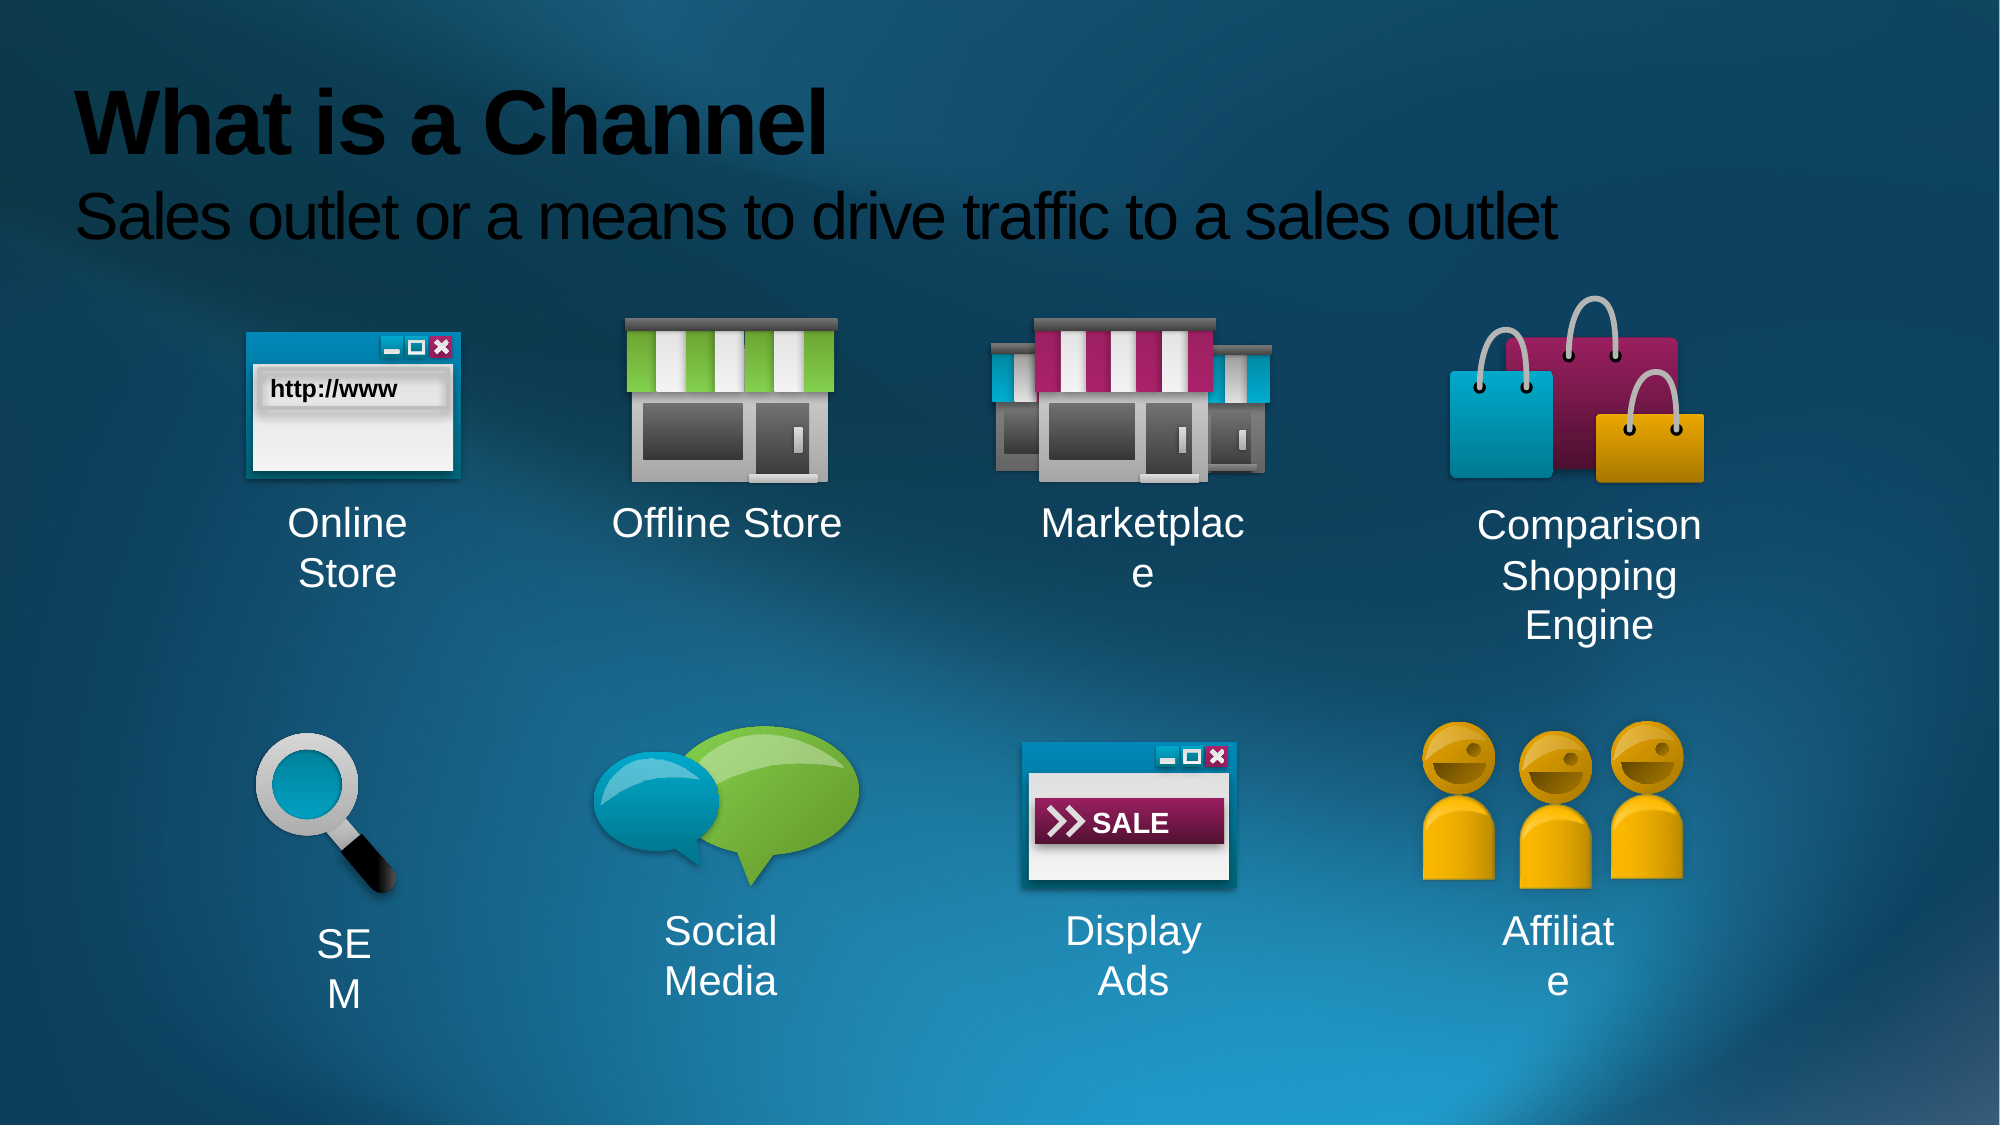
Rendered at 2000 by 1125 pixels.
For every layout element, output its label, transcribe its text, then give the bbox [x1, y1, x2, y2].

text_box Social Media [582, 885, 859, 966]
text_box Marketplace [1010, 494, 1275, 557]
text_box Comparison Shopping Engine [1409, 476, 1770, 613]
text_box Online Store [213, 476, 482, 557]
text_box [1035, 798, 1076, 844]
text_box SALE [1076, 789, 1185, 847]
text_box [990, 318, 1273, 483]
text_box [1043, 801, 1071, 841]
text_box [1028, 773, 1229, 806]
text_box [1422, 721, 1496, 881]
text_box [1185, 798, 1225, 844]
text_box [1610, 721, 1684, 880]
text_box SEM [280, 897, 408, 978]
title What is a Channel Sales outlet or a means to drive traffic to a sales outlet [74, 62, 1875, 250]
text_box Affiliate [1472, 885, 1645, 966]
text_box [593, 726, 859, 855]
text_box [1061, 801, 1090, 841]
text_box Display Ads [1006, 885, 1261, 966]
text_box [246, 332, 462, 479]
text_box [1519, 731, 1593, 890]
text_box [241, 764, 427, 868]
text_box Offline Store [579, 476, 876, 557]
text_box [1028, 848, 1229, 880]
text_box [1156, 745, 1230, 768]
picture [0, 0, 2000, 1125]
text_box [624, 318, 838, 483]
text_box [1449, 298, 1705, 483]
text_box [1022, 742, 1237, 783]
